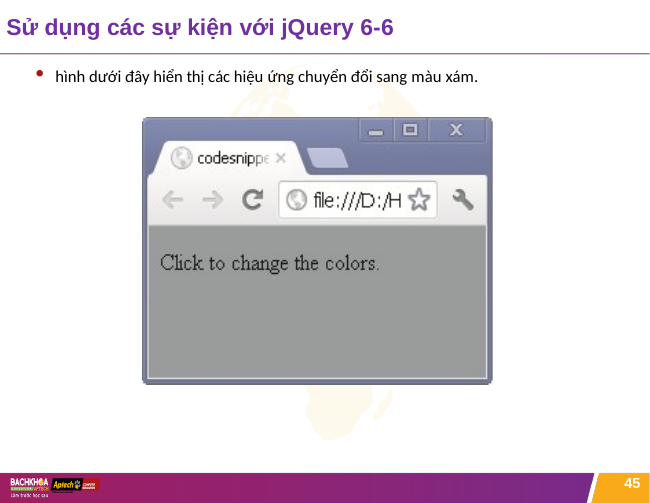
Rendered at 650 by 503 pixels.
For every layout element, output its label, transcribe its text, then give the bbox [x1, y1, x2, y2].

title Sử dụng các sự kiện với jQuery 6-6 [5, 0, 463, 69]
text_box [142, 117, 493, 385]
text_box hình dưới đây hiển thị các hiệu ứng chuyển đổi sang màu xám. [34, 65, 623, 87]
slide_number 45 [617, 340, 646, 503]
picture [0, 0, 650, 503]
